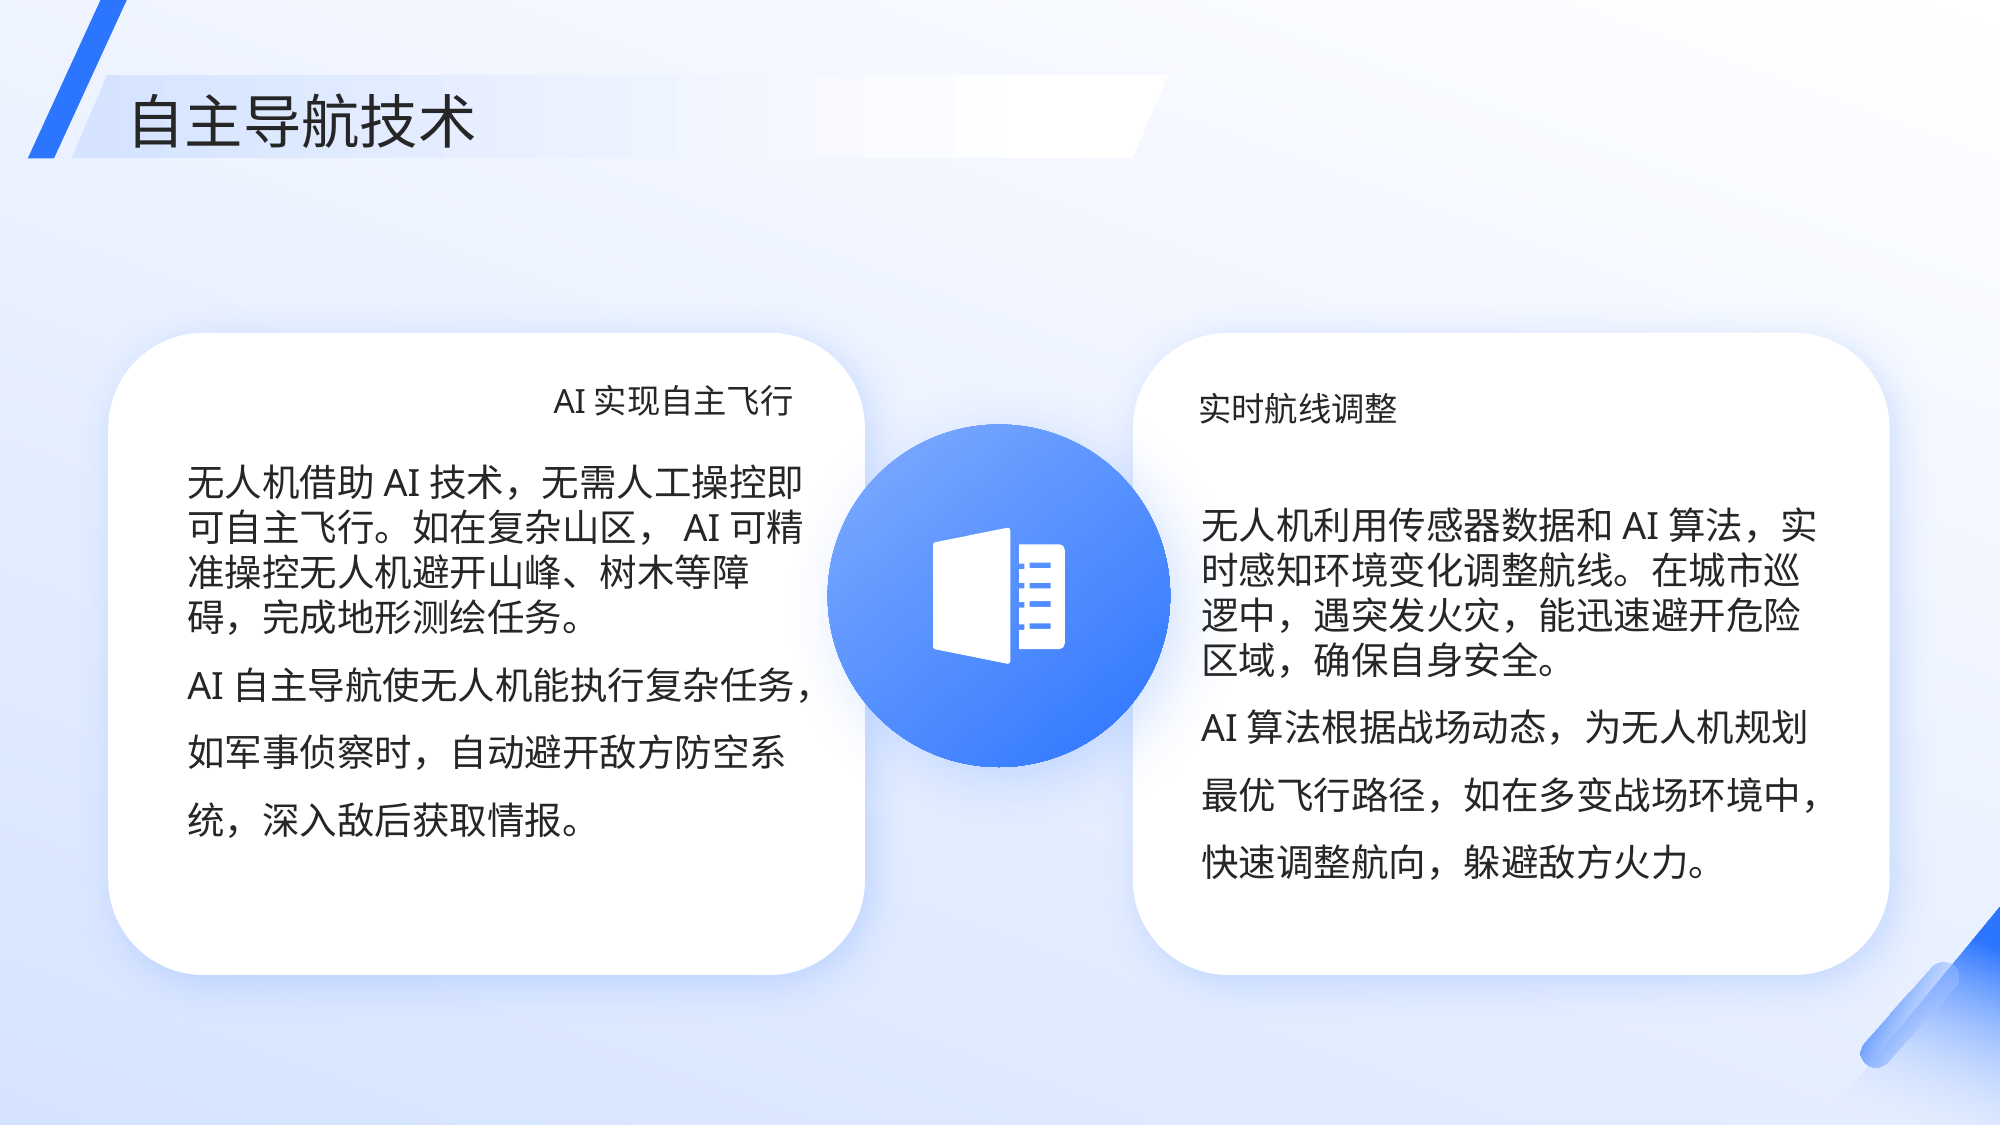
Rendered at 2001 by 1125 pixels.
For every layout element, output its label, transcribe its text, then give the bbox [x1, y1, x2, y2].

text_box [1818, 904, 2000, 1125]
text_box [1860, 961, 1959, 1068]
text_box [1132, 332, 1890, 975]
text_box 自主导航技术 [126, 78, 1890, 155]
text_box [827, 424, 1171, 768]
text_box 无人机借助AI技术，无需人工操控即可自主飞行。如在复杂山区，AI可精准操控无人机避开山峰、树木等障碍，完成地形测绘任务。 AI自主导航使无人机能执行复杂任务，如军事侦察时，自动避开敌方防空系统，深入敌后获取情报。 [187, 459, 808, 956]
text_box [1019, 544, 1065, 650]
text_box 实时航线调整 [1198, 344, 1819, 460]
text_box AI实现自主飞行 [173, 337, 794, 452]
text_box [933, 527, 1011, 664]
text_box [27, 0, 127, 159]
text_box [0, 0, 2000, 1125]
text_box 无人机利用传感器数据和AI算法，实时感知环境变化调整航线。在城市巡逻中，遇突发火灾，能迅速避开危险区域，确保自身安全。 AI算法根据战场动态，为无人机规划最优飞行路径，如在多变战场环境中，快速调整航向，躲避敌方火力。 [1201, 501, 1822, 810]
text_box [108, 332, 865, 975]
text_box [71, 74, 1169, 159]
